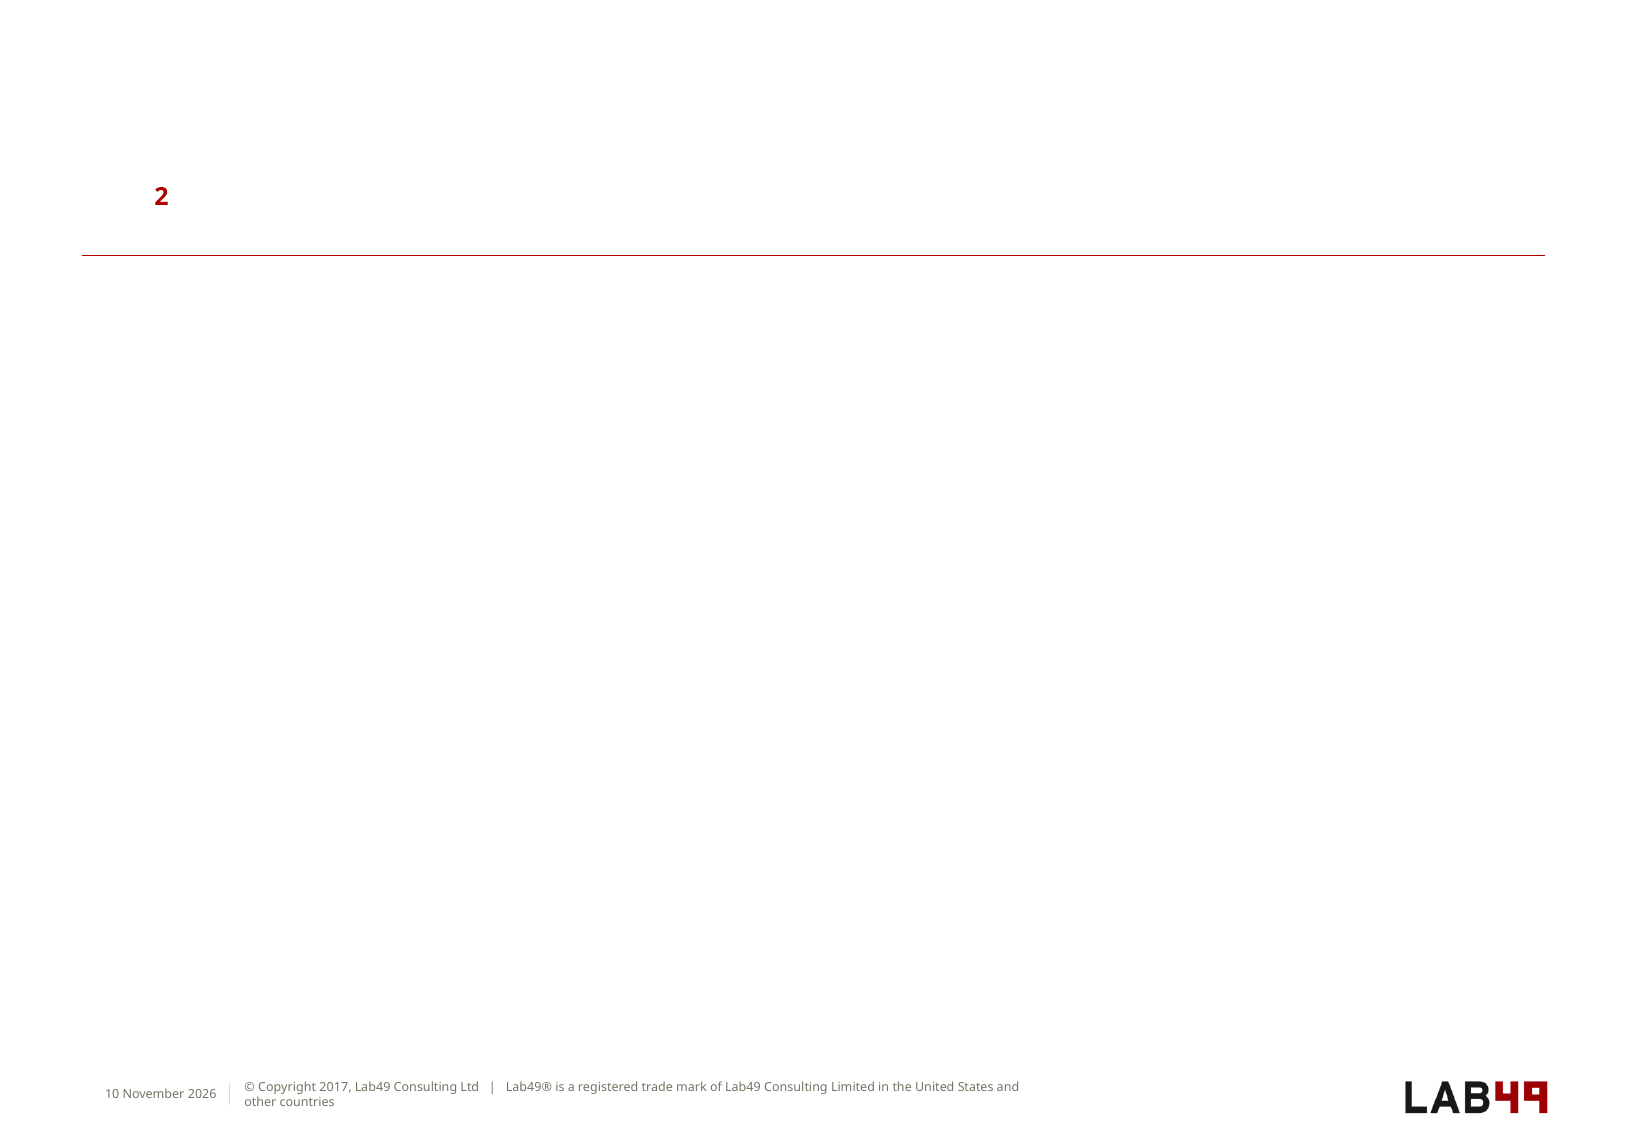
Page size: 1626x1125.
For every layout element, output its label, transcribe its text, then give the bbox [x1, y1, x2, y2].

slide_number 2 [80, 95, 169, 215]
footer © Copyright 2017, Lab49 Consulting Ltd | Lab49® is a registered trade mark of Lab49 Consulting Limited in the United States and other countries [244, 1083, 1032, 1105]
picture [1396, 1072, 1556, 1122]
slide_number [80, 1083, 217, 1105]
